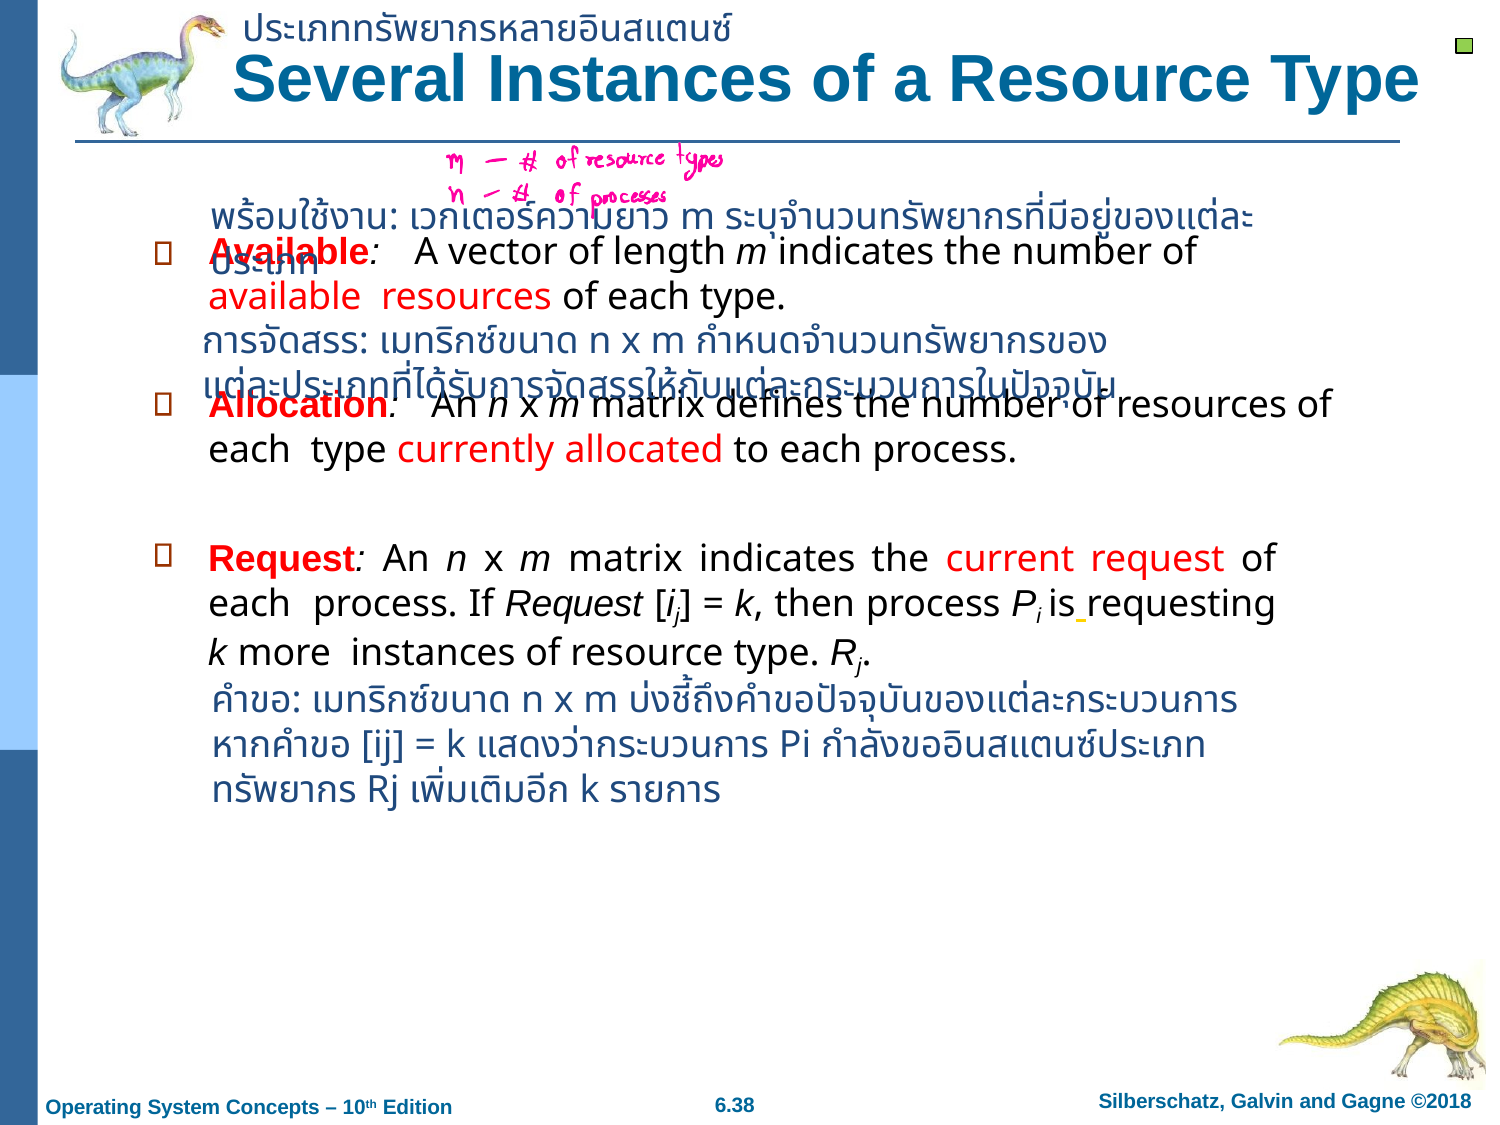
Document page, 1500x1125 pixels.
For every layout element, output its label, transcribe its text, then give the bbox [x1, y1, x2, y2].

picture [445, 153, 463, 174]
picture [1275, 959, 1486, 1090]
picture [591, 190, 666, 219]
slide_number Silberschatz, Galvin and Gagne ©2018 [1096, 1090, 1478, 1125]
picture [556, 145, 665, 170]
text_box พร้อมใช้งาน: เวกเตอร์ความยาว m ระบุจำนวนทรัพยากรที่มีอยู่ของแต่ละประเภท [195, 184, 1288, 290]
slide_number 6.38 [712, 1094, 762, 1125]
picture [448, 186, 465, 206]
title Several Instances of a Resource Type [230, 32, 1430, 223]
picture [485, 158, 508, 164]
picture [519, 149, 538, 172]
footer Operating System Concepts – 10th Edition [43, 1093, 461, 1125]
picture [151, 379, 196, 425]
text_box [1454, 37, 1474, 54]
text_box การจัดสรร: เมทริกซ์ขนาด n x m กำหนดจำนวนทรัพยากรของแต่ละประเภทที่ได้รับการจัดสรรให้กับแต่ละกระบวนการในปัจจุบัน [187, 308, 1145, 414]
picture [555, 182, 581, 207]
picture [676, 142, 724, 181]
picture [151, 228, 196, 274]
picture [58, 11, 228, 146]
picture [512, 182, 529, 202]
text_box ประเภททรัพยากรหลายอินสแตนซ์ [227, 0, 978, 56]
picture [151, 529, 196, 576]
text_box คำขอ: เมทริกซ์ขนาด n x m บ่งชี้ถึงคำขอปัจจุบันของแต่ละกระบวนการ หากคำขอ [ij] = k แสดงว่ากระบวนการ Pi กำลังขออินสแตนซ์ประเภททรัพยากร Rj เพิ่มเติมอีก k รายการ [196, 667, 1304, 818]
text_box Available: A vector of length m indicates the number of available resources of each type. Allocation: An n x m matrix defines the number of resources of each type currently allocated to each process. Request: An n x m matrix indicates the current request of each process. If Request [ij] = k, then process Pi is requesting k more instances of resource type. Rj. [197, 225, 1369, 678]
